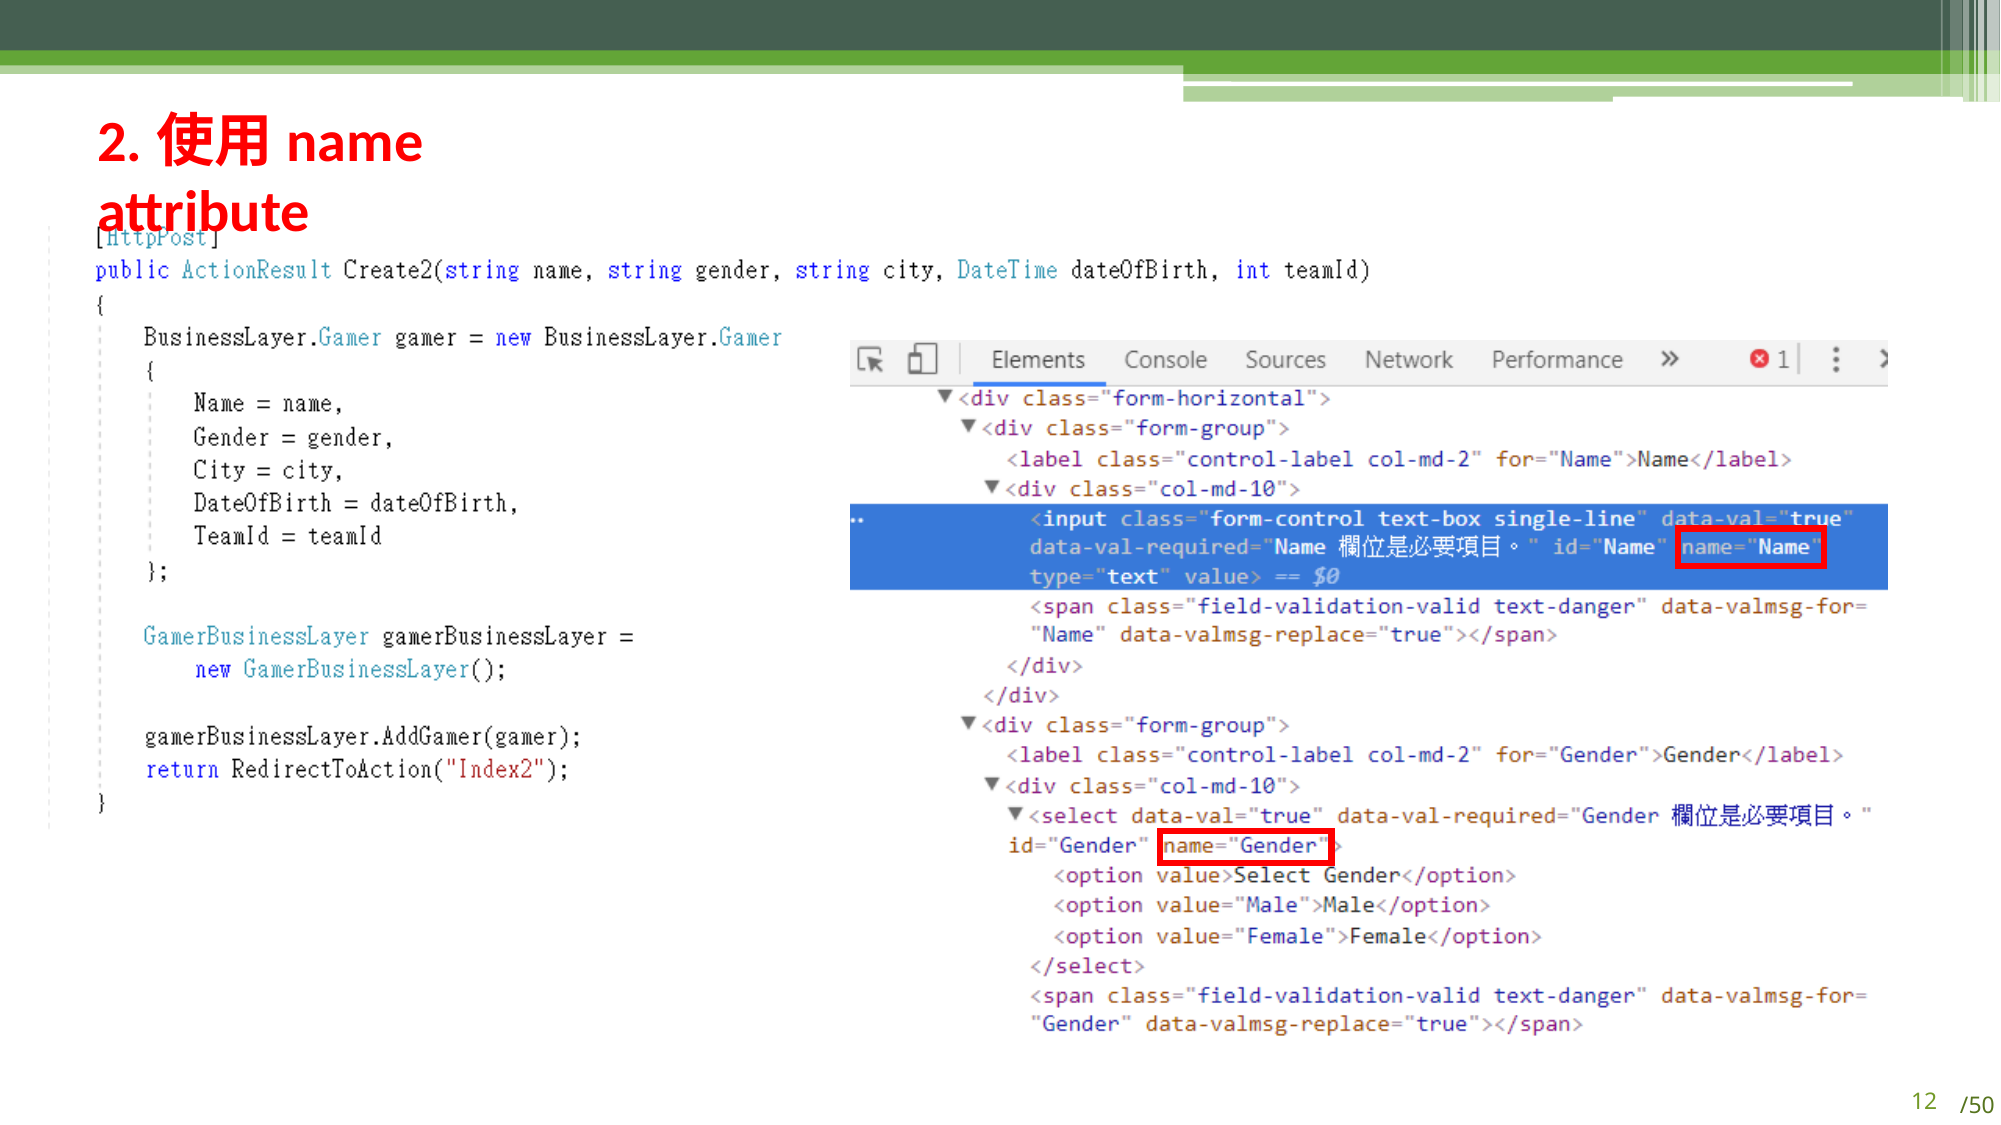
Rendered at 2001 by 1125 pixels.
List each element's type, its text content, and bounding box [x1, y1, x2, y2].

picture [48, 226, 1888, 1040]
text_box 2.使用name attribute [82, 96, 663, 226]
footer /50 [1953, 1083, 2000, 1124]
slide_number 11 [1785, 1065, 1953, 1125]
